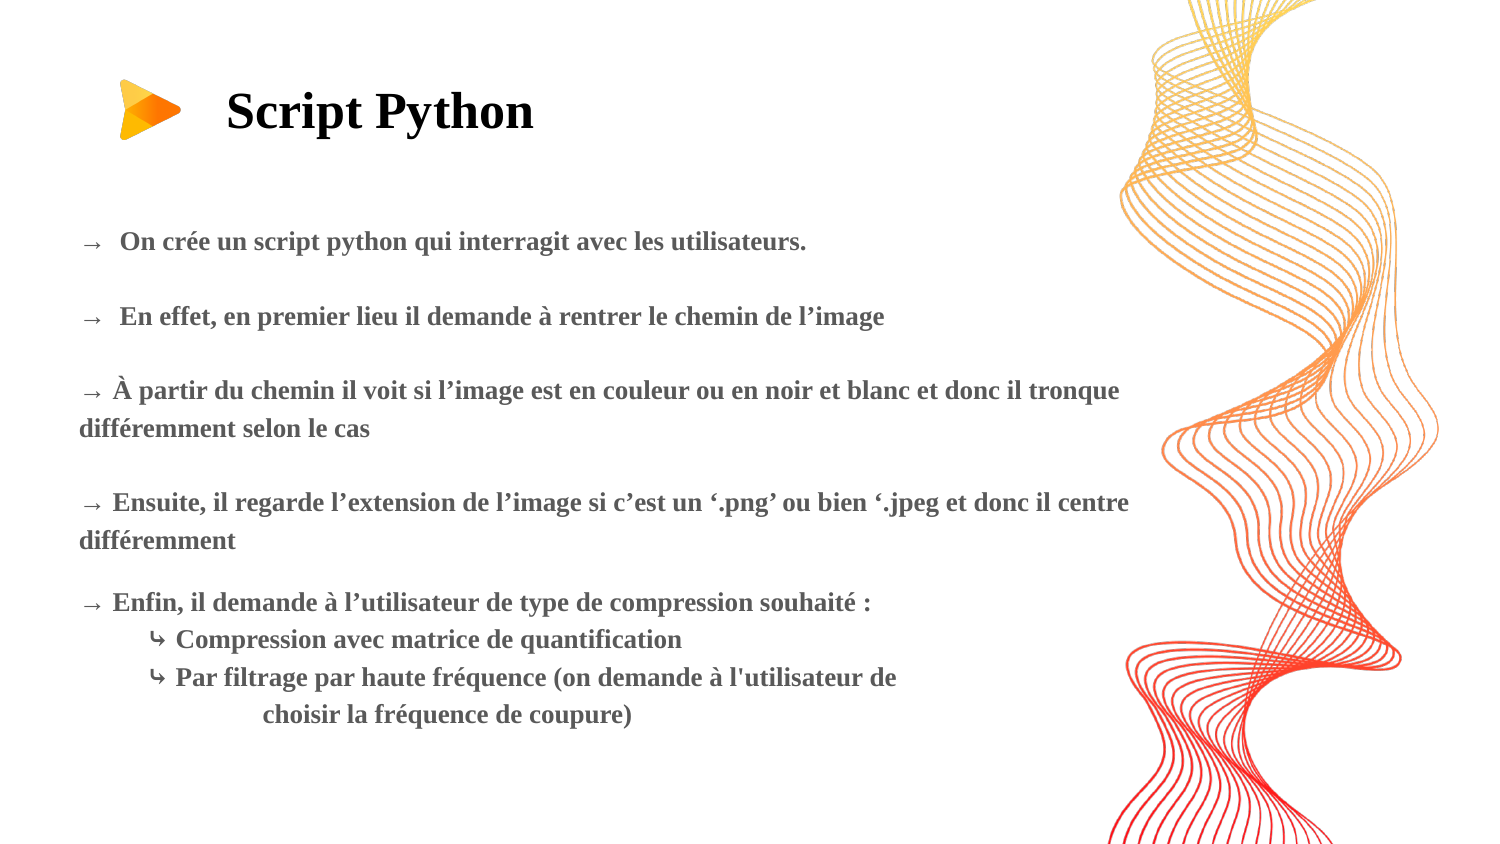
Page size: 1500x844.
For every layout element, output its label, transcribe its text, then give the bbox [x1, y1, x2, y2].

list → On crée un script python qui interragit avec les utilisateurs. → En effet, en premier lieu il demande à rentrer le chemin de l’image → À partir du chemin il voit si l’image est en couleur ou en noir et blanc et donc il tronque différemment selon le cas → Ensuite, il regarde l’extension de l’image si c’est un ‘.png’ ou bien ‘.jpeg et donc il centre différemment → Enfin, il demande à l’utilisateur de type de compression souhaité : ⤷ Compression avec matrice de quantification ⤷ Par filtrage par haute fréquence (on demande à l'utilisateur de choisir la fréquence de coupure) [64, 203, 1173, 744]
picture [1056, 0, 1483, 844]
picture [119, 78, 181, 140]
title Script Python [211, 64, 948, 152]
